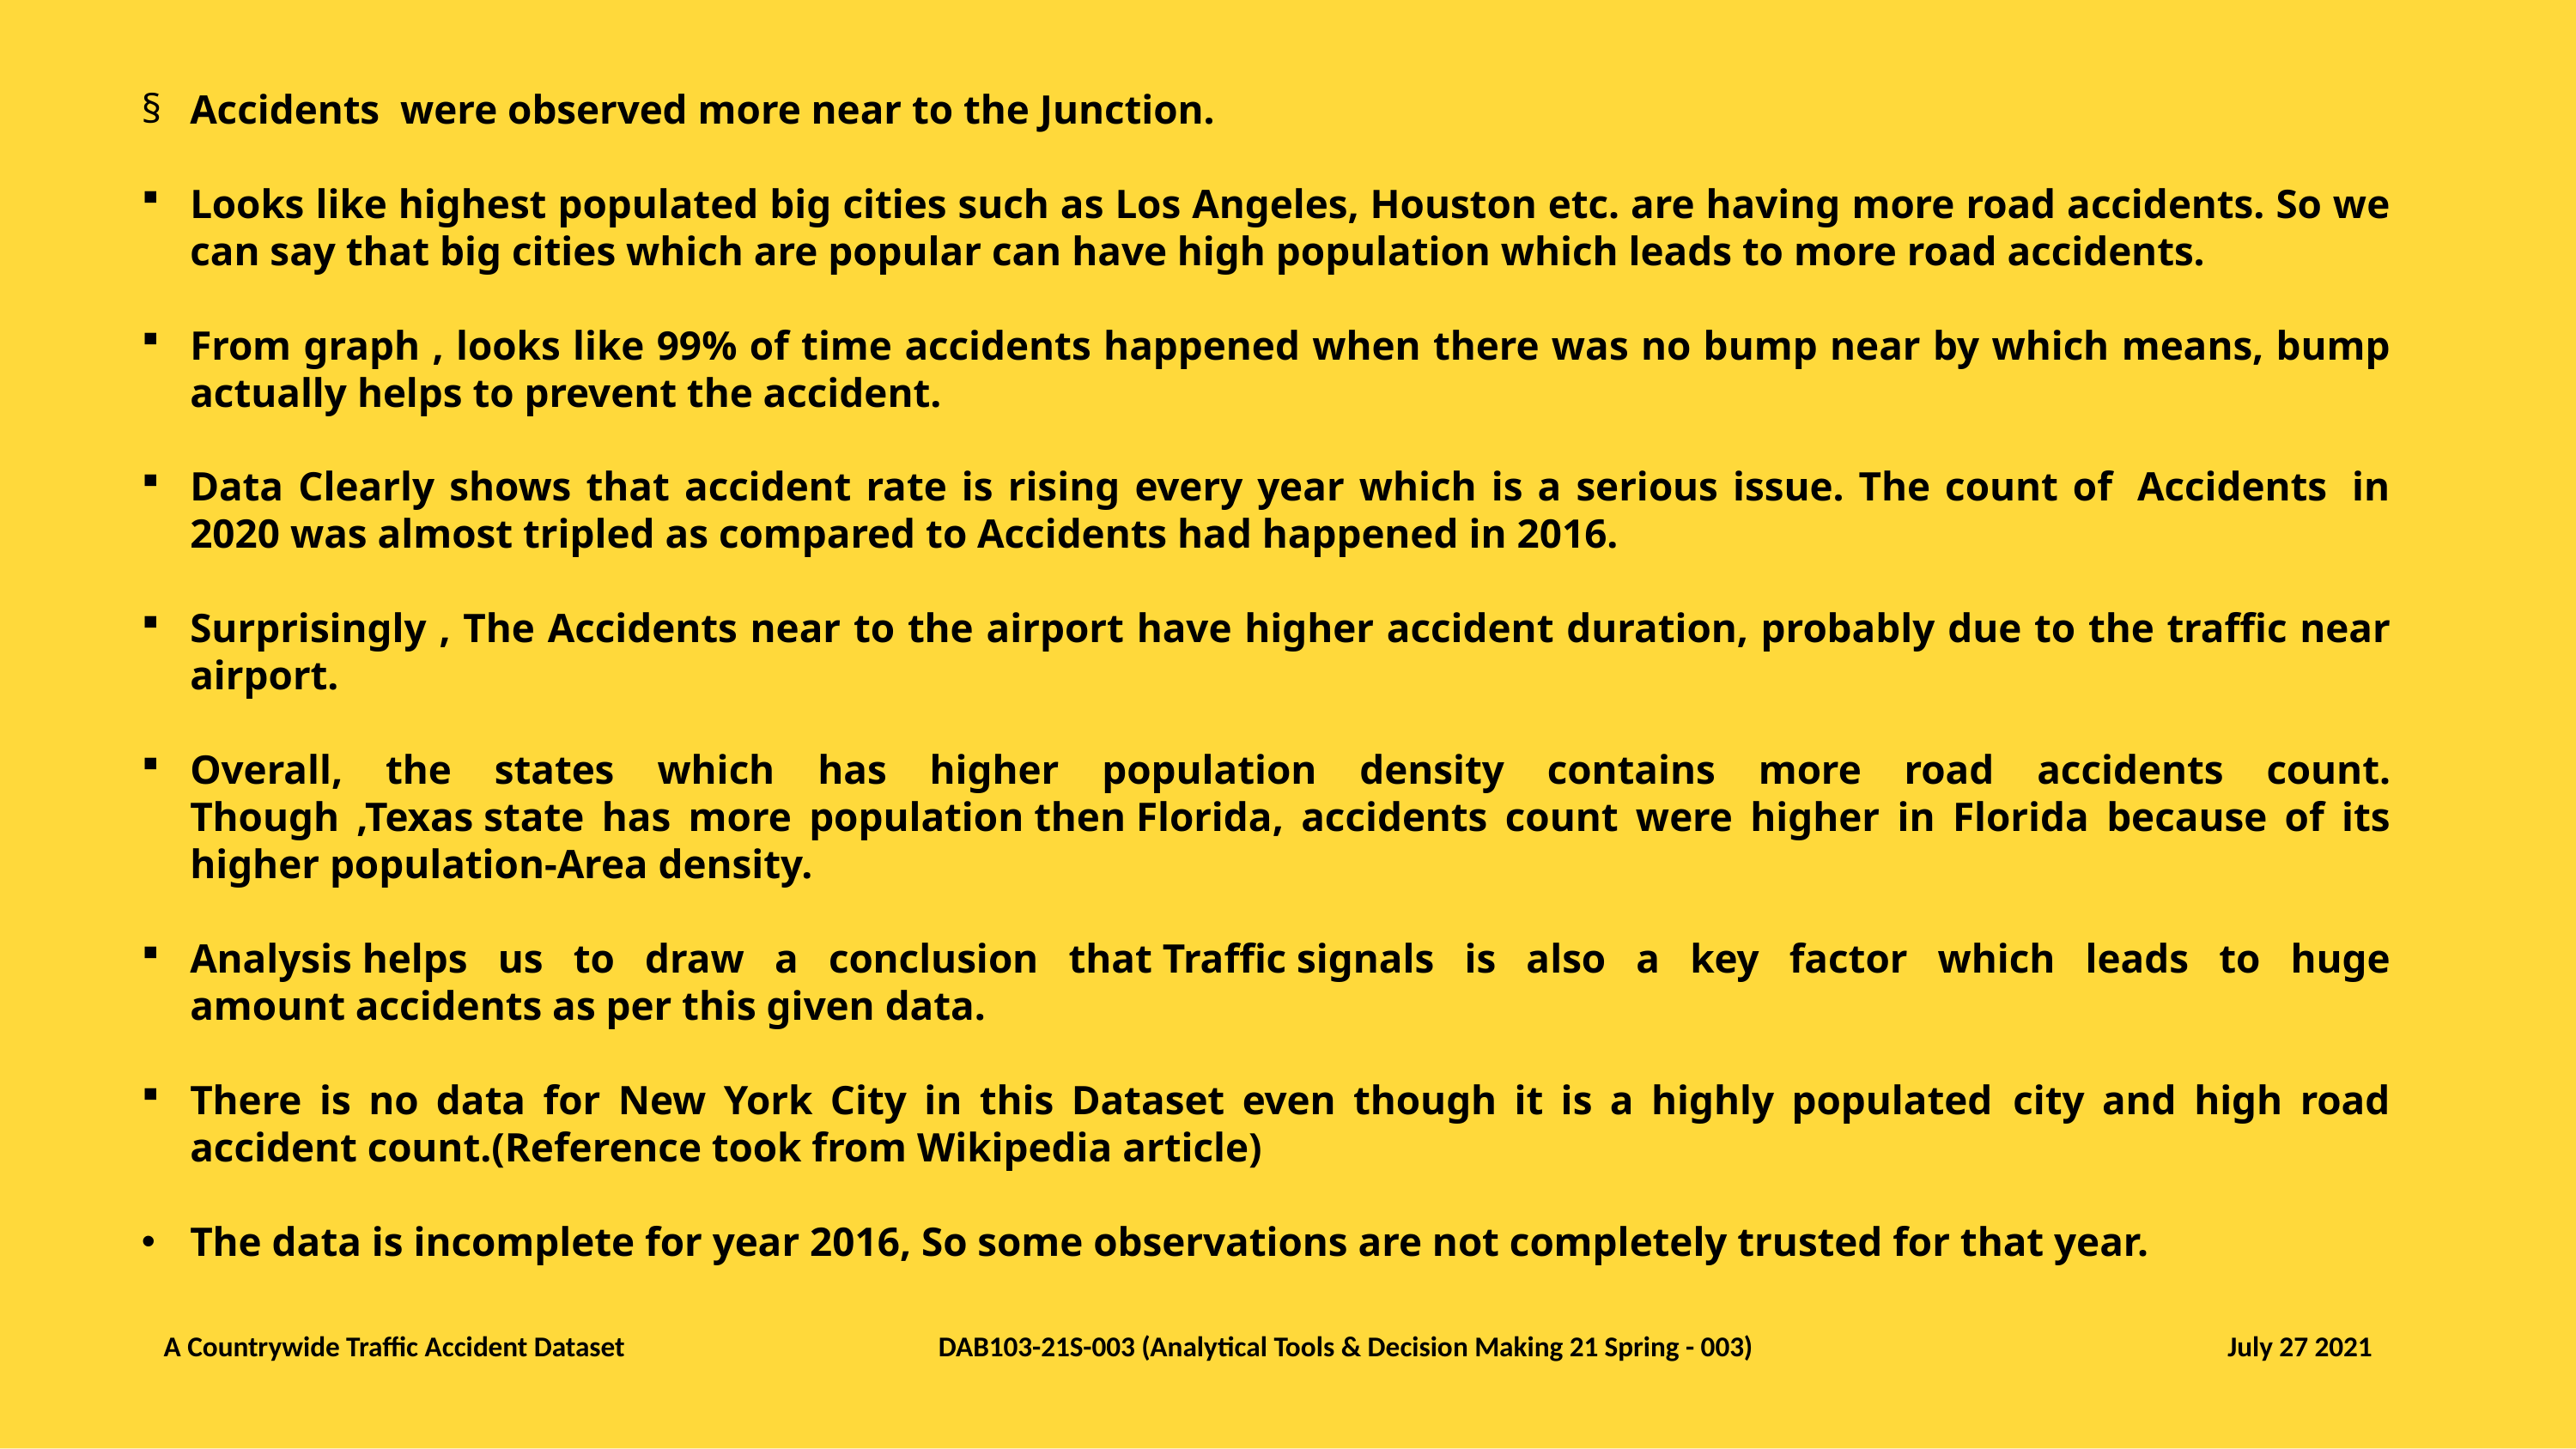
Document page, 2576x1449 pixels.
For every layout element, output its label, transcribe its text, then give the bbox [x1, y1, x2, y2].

text_box A Countrywide Traffic Accident Dataset [161, 1326, 641, 1362]
text_box July 27 2021 [2226, 1326, 2481, 1398]
text_box DAB103-21S-003 (Analytical Tools & Decision Making 21 Spring - 003) [936, 1326, 1785, 1362]
text_box Accidents were observed more near to the Junction. Looks like highest populated big cities such as Los Angeles, Houston etc. are having more road accidents. So we can say that big cities which are popular can have high population which leads to more road accidents. From graph , looks like 99% of time accidents happened when there was no bump near by which means, bump actually helps to prevent the accident. Data Clearly shows that accident rate is rising every year which is a serious issue. The count of Accidents in 2020 was almost tripled as compared to Accidents had happened in 2016. Surprisingly , The Accidents near to the airport have higher accident duration, probably due to the traffic near airport. Overall, the states which has higher population density contains more road accidents count. Though ,Texas state has more population then Florida, accidents count were higher in Florida because of its higher population-Area density. Analysis helps us to draw a conclusion that Traffic signals is also a key factor which leads to huge amount accidents as per this given data. There is no data for New York City in this Dataset even though it is a highly populated city and high road accident count.(Reference took from Wikipedia article) The data is incomplete for year 2016, So some observations are not completely trusted for that year. [141, 0, 2391, 1449]
